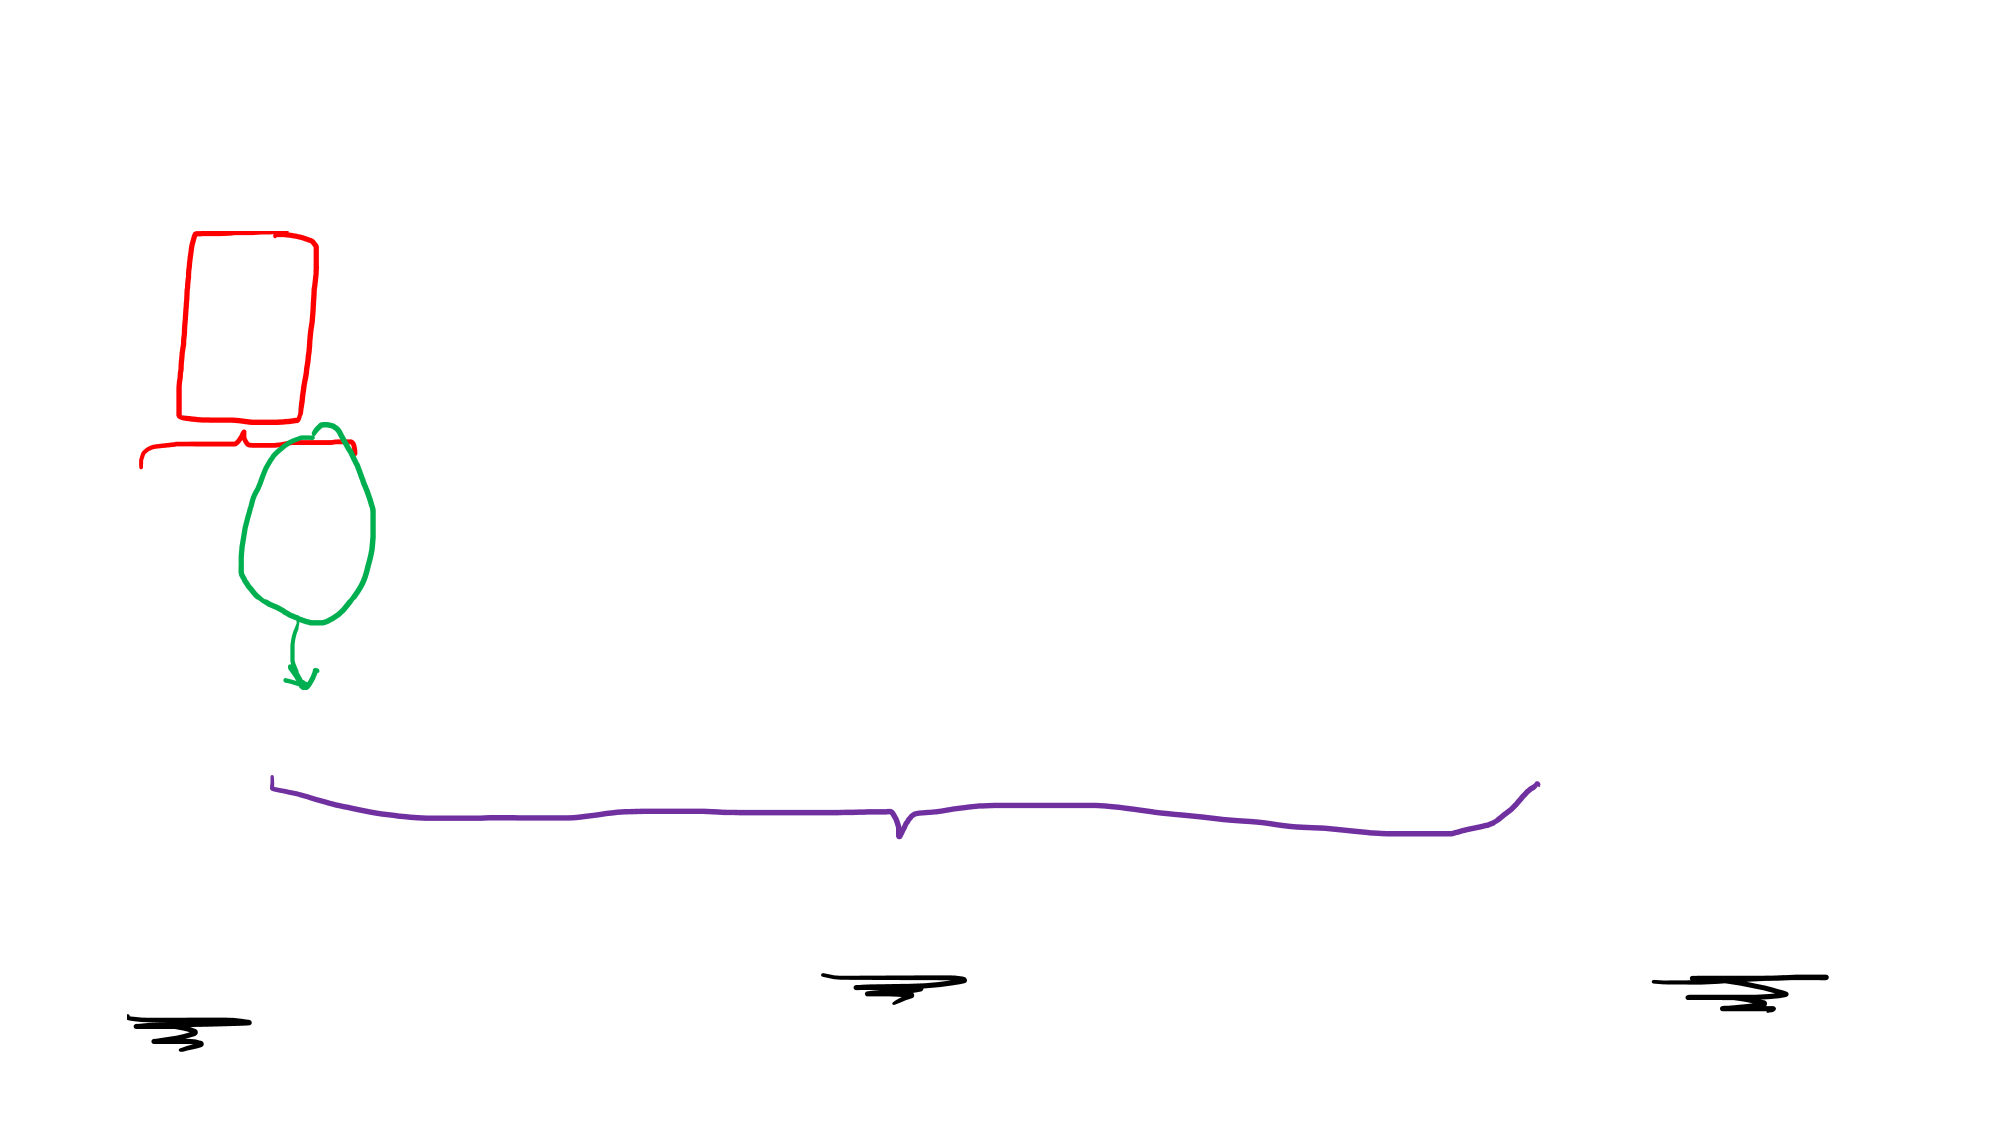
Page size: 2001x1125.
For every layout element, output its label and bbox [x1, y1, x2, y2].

picture [127, 231, 1838, 1061]
